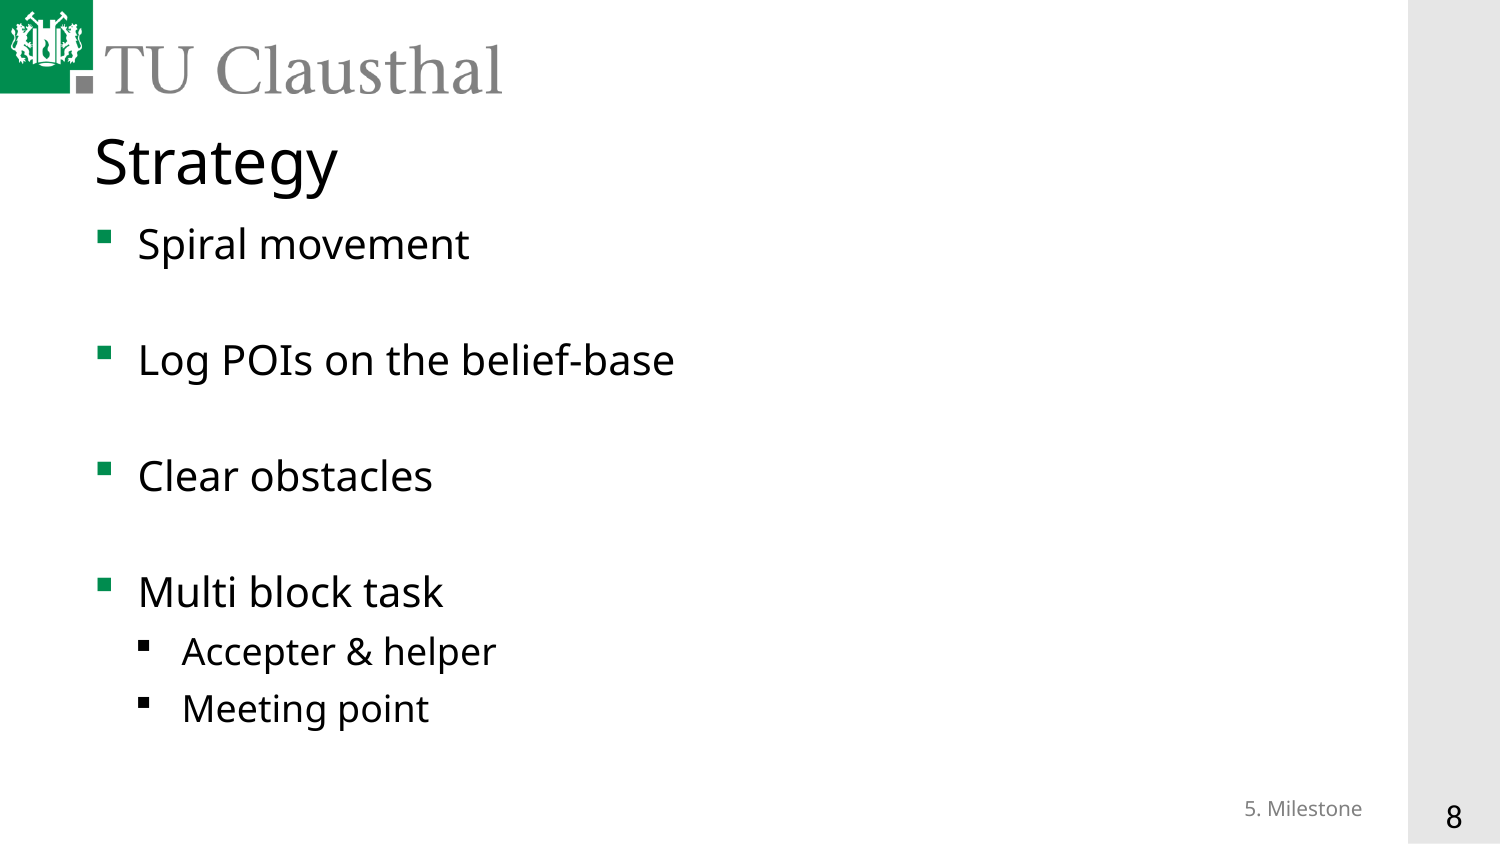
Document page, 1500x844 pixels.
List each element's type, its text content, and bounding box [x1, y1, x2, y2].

picture [0, 0, 502, 94]
title Strategy [79, 114, 1375, 201]
list Spiral movement Log POIs on the belief-base Clear obstacles Multi block task Accepter & helper Meeting point [78, 210, 1379, 741]
